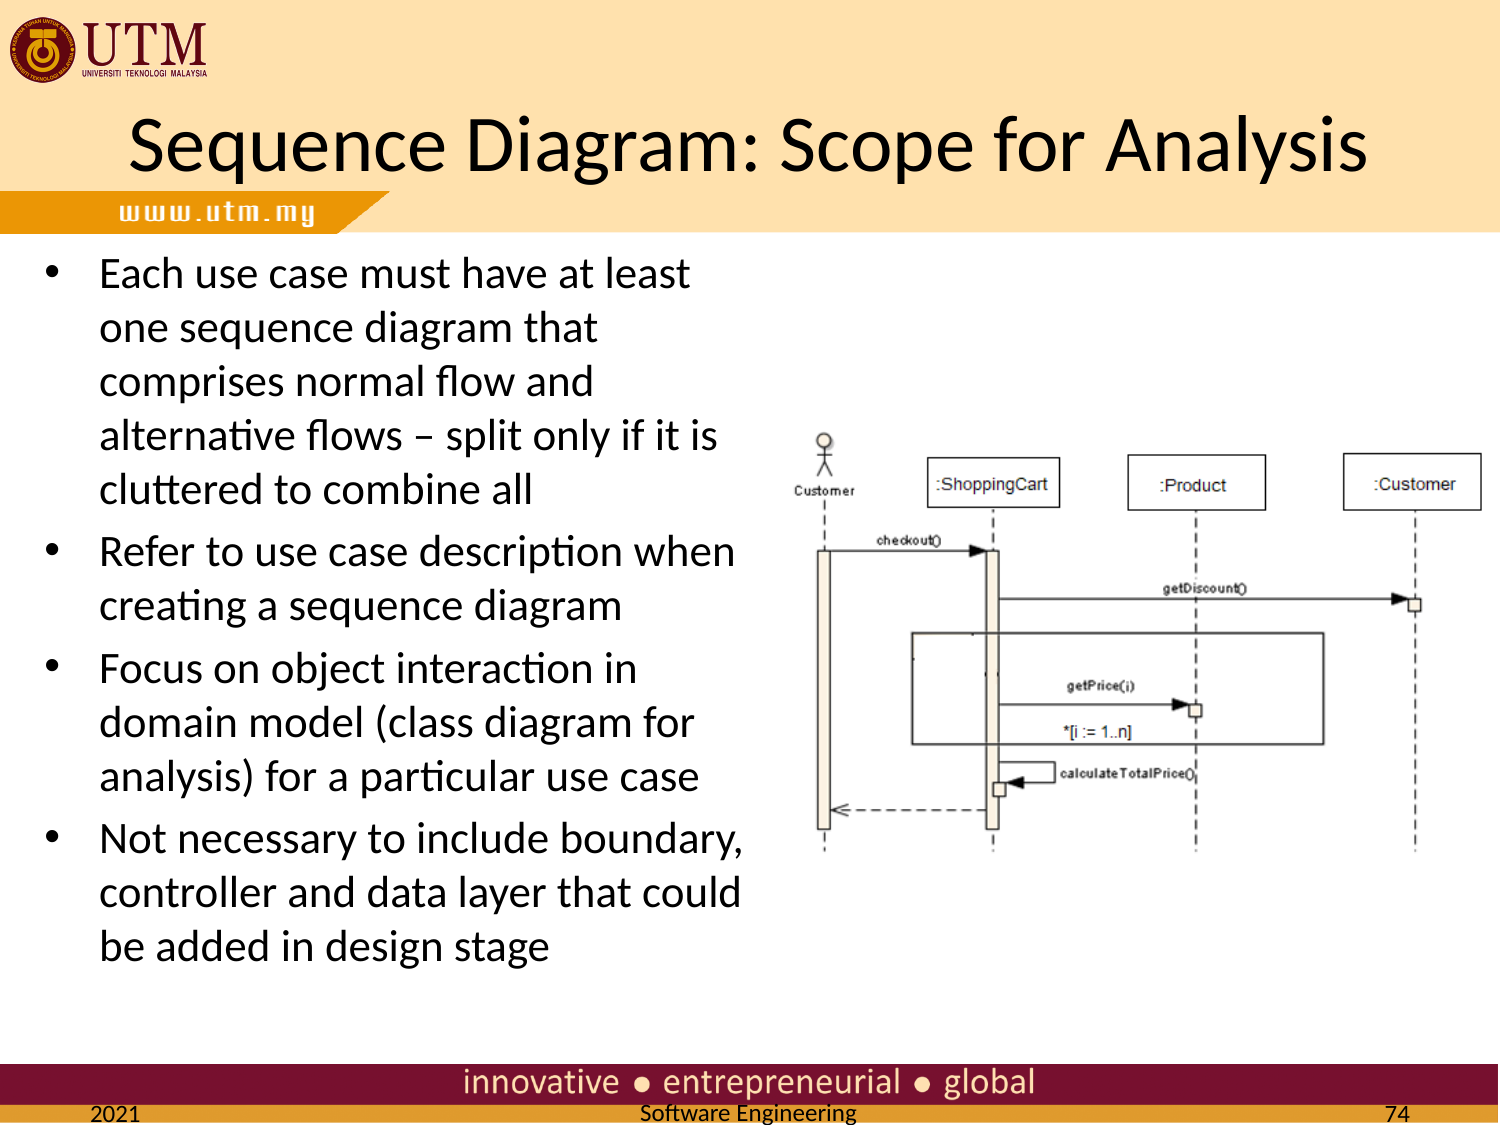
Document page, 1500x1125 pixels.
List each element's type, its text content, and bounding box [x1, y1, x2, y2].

picture [0, 191, 390, 234]
footer Software Engineering [405, 1086, 1074, 1125]
list Each use case must have at least one sequence diagram that comprises normal flow and alternative flows – split only if it is cluttered to combine all Refer to use case description when creating a sequence diagram Focus on object interaction in domain model (class diagram for analysis) for a particular use case Not necessary to include boundary, controller and data layer that could be added in design stage [29, 236, 775, 1054]
slide_number 2021 [75, 1082, 425, 1125]
slide_number 74 [1074, 1082, 1425, 1125]
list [757, 427, 1498, 863]
title Sequence Diagram: Scope for Analysis [75, 45, 1425, 233]
picture [10, 17, 207, 83]
picture [0, 1064, 1498, 1123]
